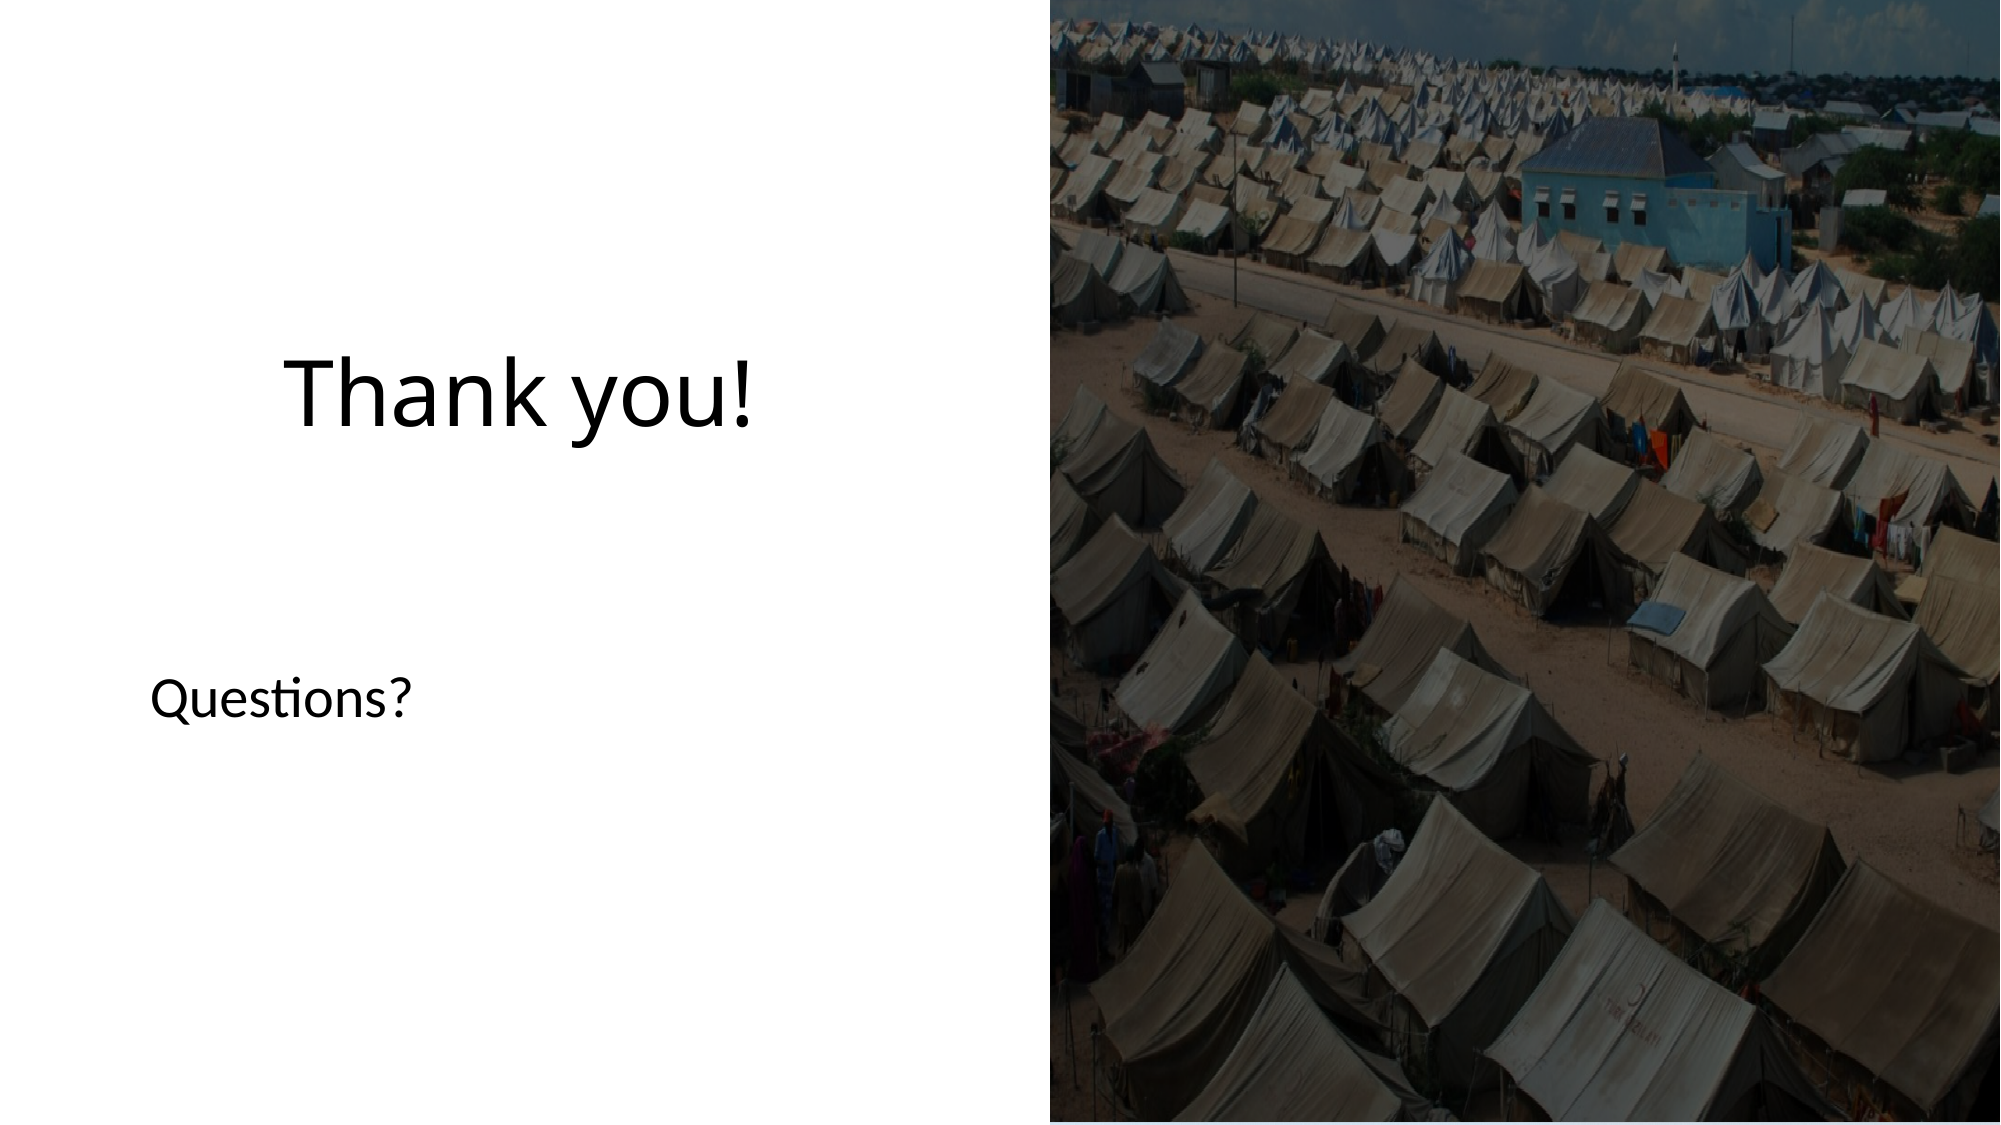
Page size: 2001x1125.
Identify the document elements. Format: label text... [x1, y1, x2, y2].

list Questions? [134, 659, 872, 809]
picture [1049, 0, 2000, 1125]
title Thank you! [62, 287, 977, 505]
